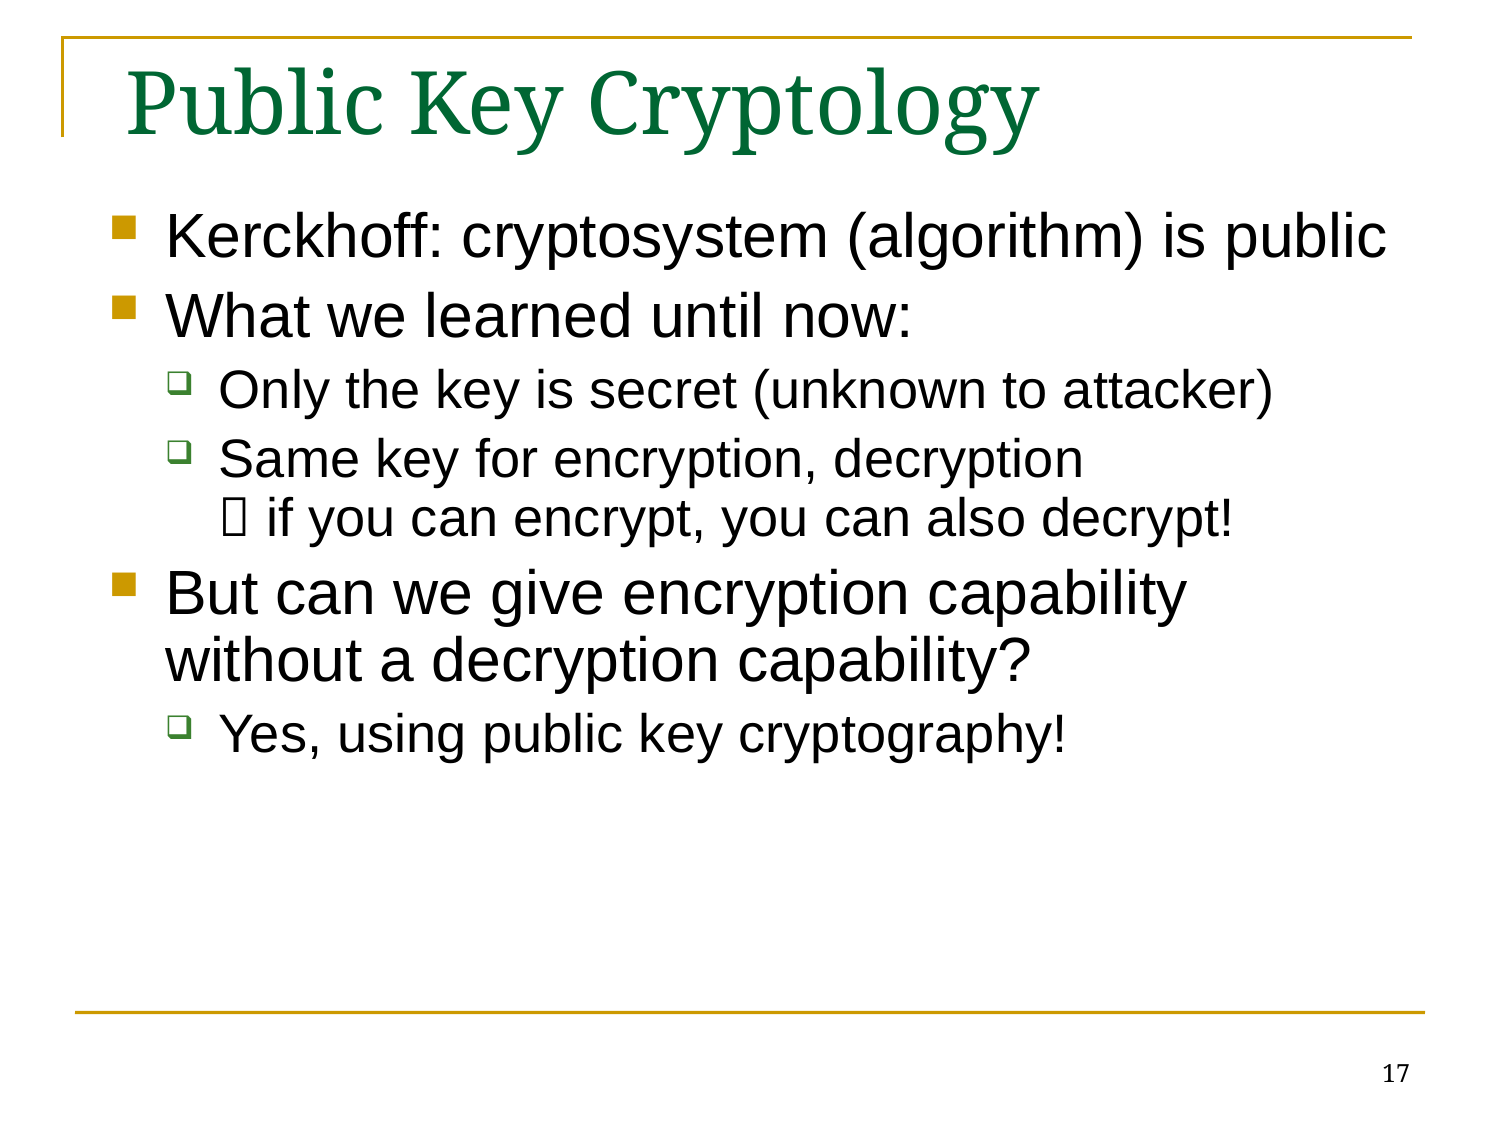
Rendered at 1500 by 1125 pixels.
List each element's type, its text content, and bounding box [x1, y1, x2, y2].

list Kerckhoff: cryptosystem (algorithm) is public What we learned until now: Only the key is secret (unknown to attacker) Same key for encryption, decryption  if you can encrypt, you can also decrypt! But can we give encryption capability without a decryption capability? Yes, using public key cryptography! [93, 195, 1415, 914]
title Public Key Cryptology [110, 39, 1386, 195]
slide_number 17 [1074, 1024, 1425, 1100]
